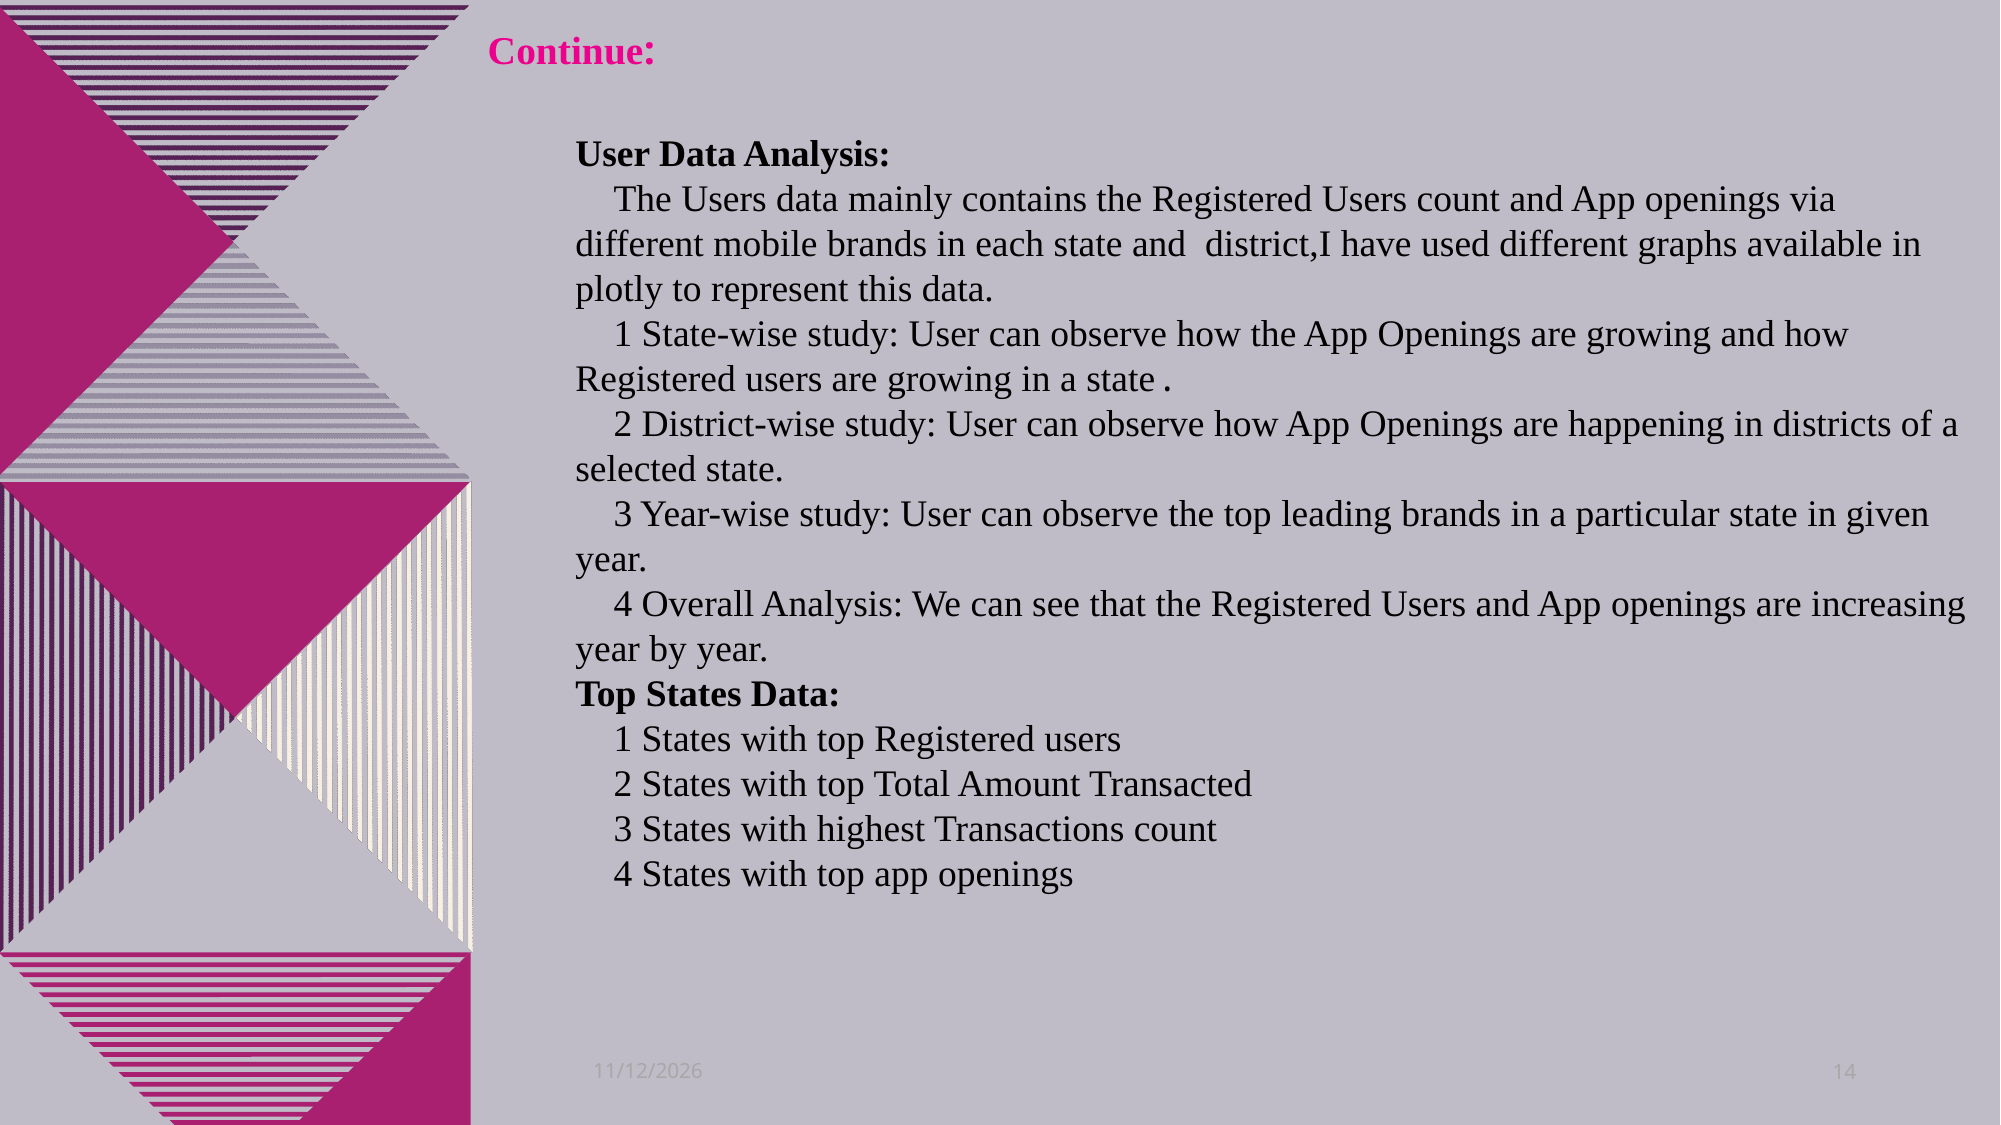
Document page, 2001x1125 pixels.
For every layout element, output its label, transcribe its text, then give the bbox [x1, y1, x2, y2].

picture [0, 483, 234, 951]
picture [236, 481, 560, 952]
slide_number 14 [1796, 1042, 1872, 1103]
title Continue: [472, 22, 1767, 128]
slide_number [578, 1042, 758, 1103]
text_box User Data Analysis: The Users data mainly contains the Registered Users count and App openings via different mobile brands in each state and district,I have used different graphs available in plotly to represent this data. 1 State-wise study: User can observe how the App Openings are growing and how Registered users are growing in a state. 2 District-wise study: User can observe how App Openings are happening in districts of a selected state. 3 Year-wise study: User can observe the top leading brands in a particular state in given year. 4 Overall Analysis: We can see that the Registered Users and App openings are increasing year by year. Top States Data: 1 States with top Registered users 2 States with top Total Amount Transacted 3 States with highest Transactions count 4 States with top app openings [560, 121, 1983, 902]
picture [0, 0, 468, 241]
picture [0, 242, 469, 482]
